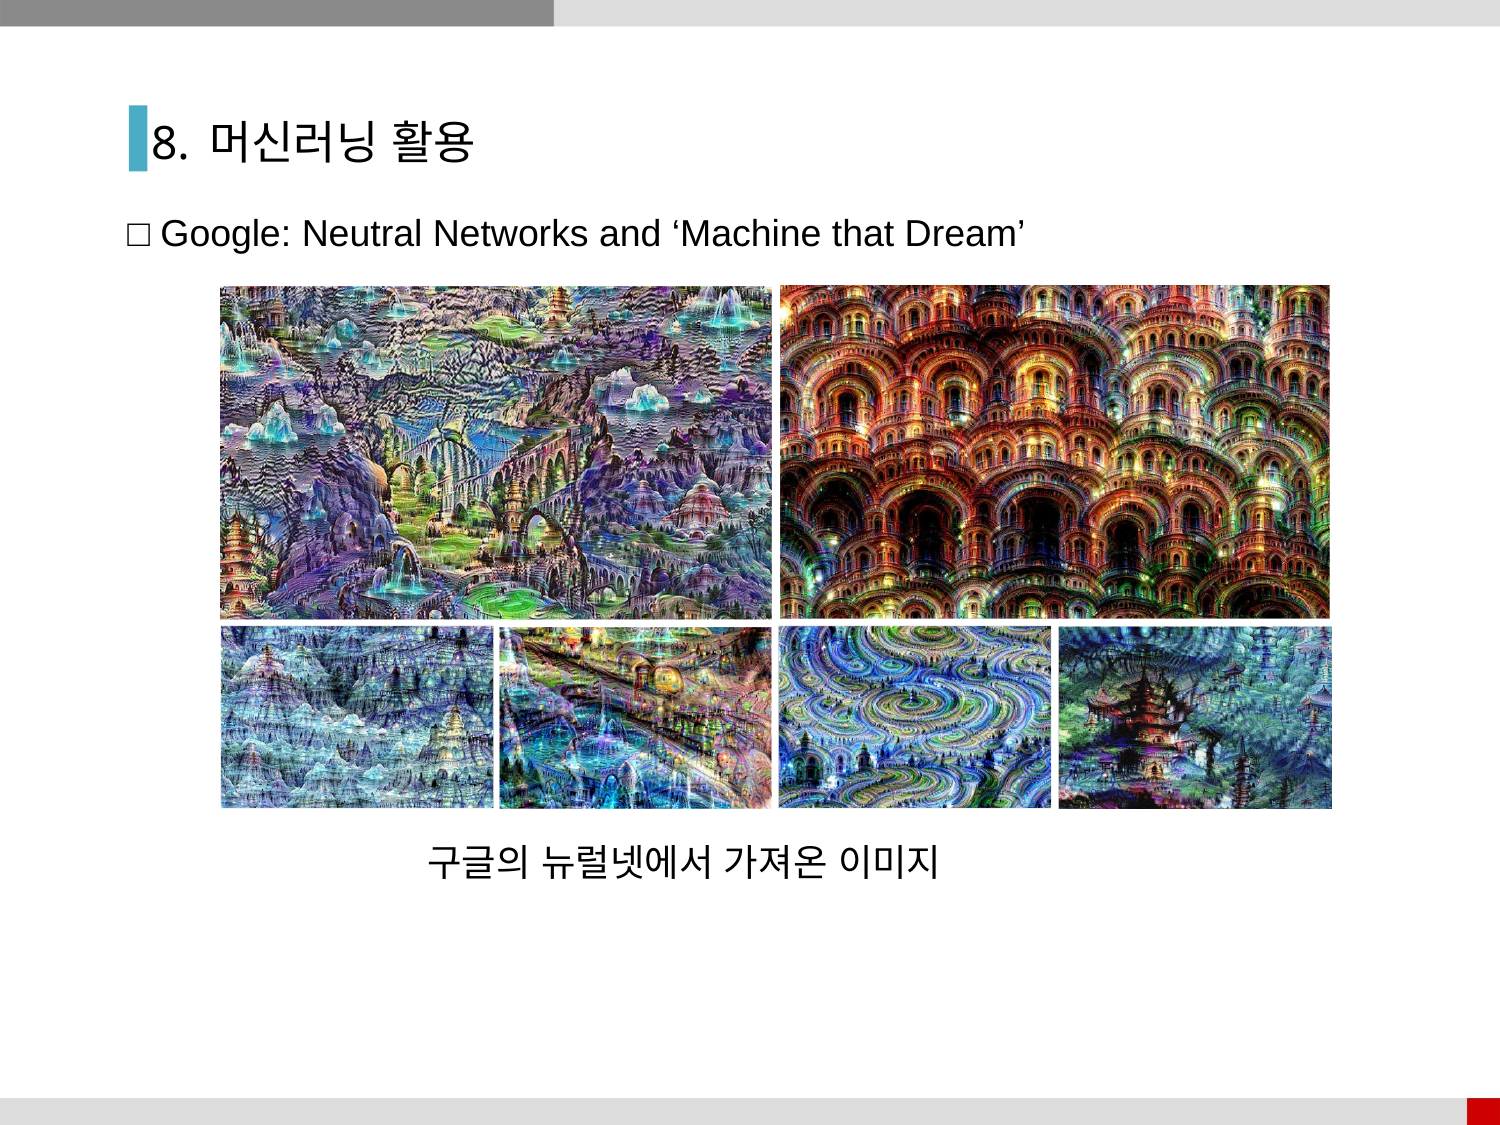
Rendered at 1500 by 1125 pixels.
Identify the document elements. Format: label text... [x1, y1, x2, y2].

text_box □ Google: Neutral Networks and ‘Machine that Dream’ 구글의 뉴럴넷에서 가져온 이미지 [112, 201, 1475, 982]
picture [0, 0, 1500, 1125]
text_box 8. 머신러닝 활용 [112, 105, 1404, 176]
